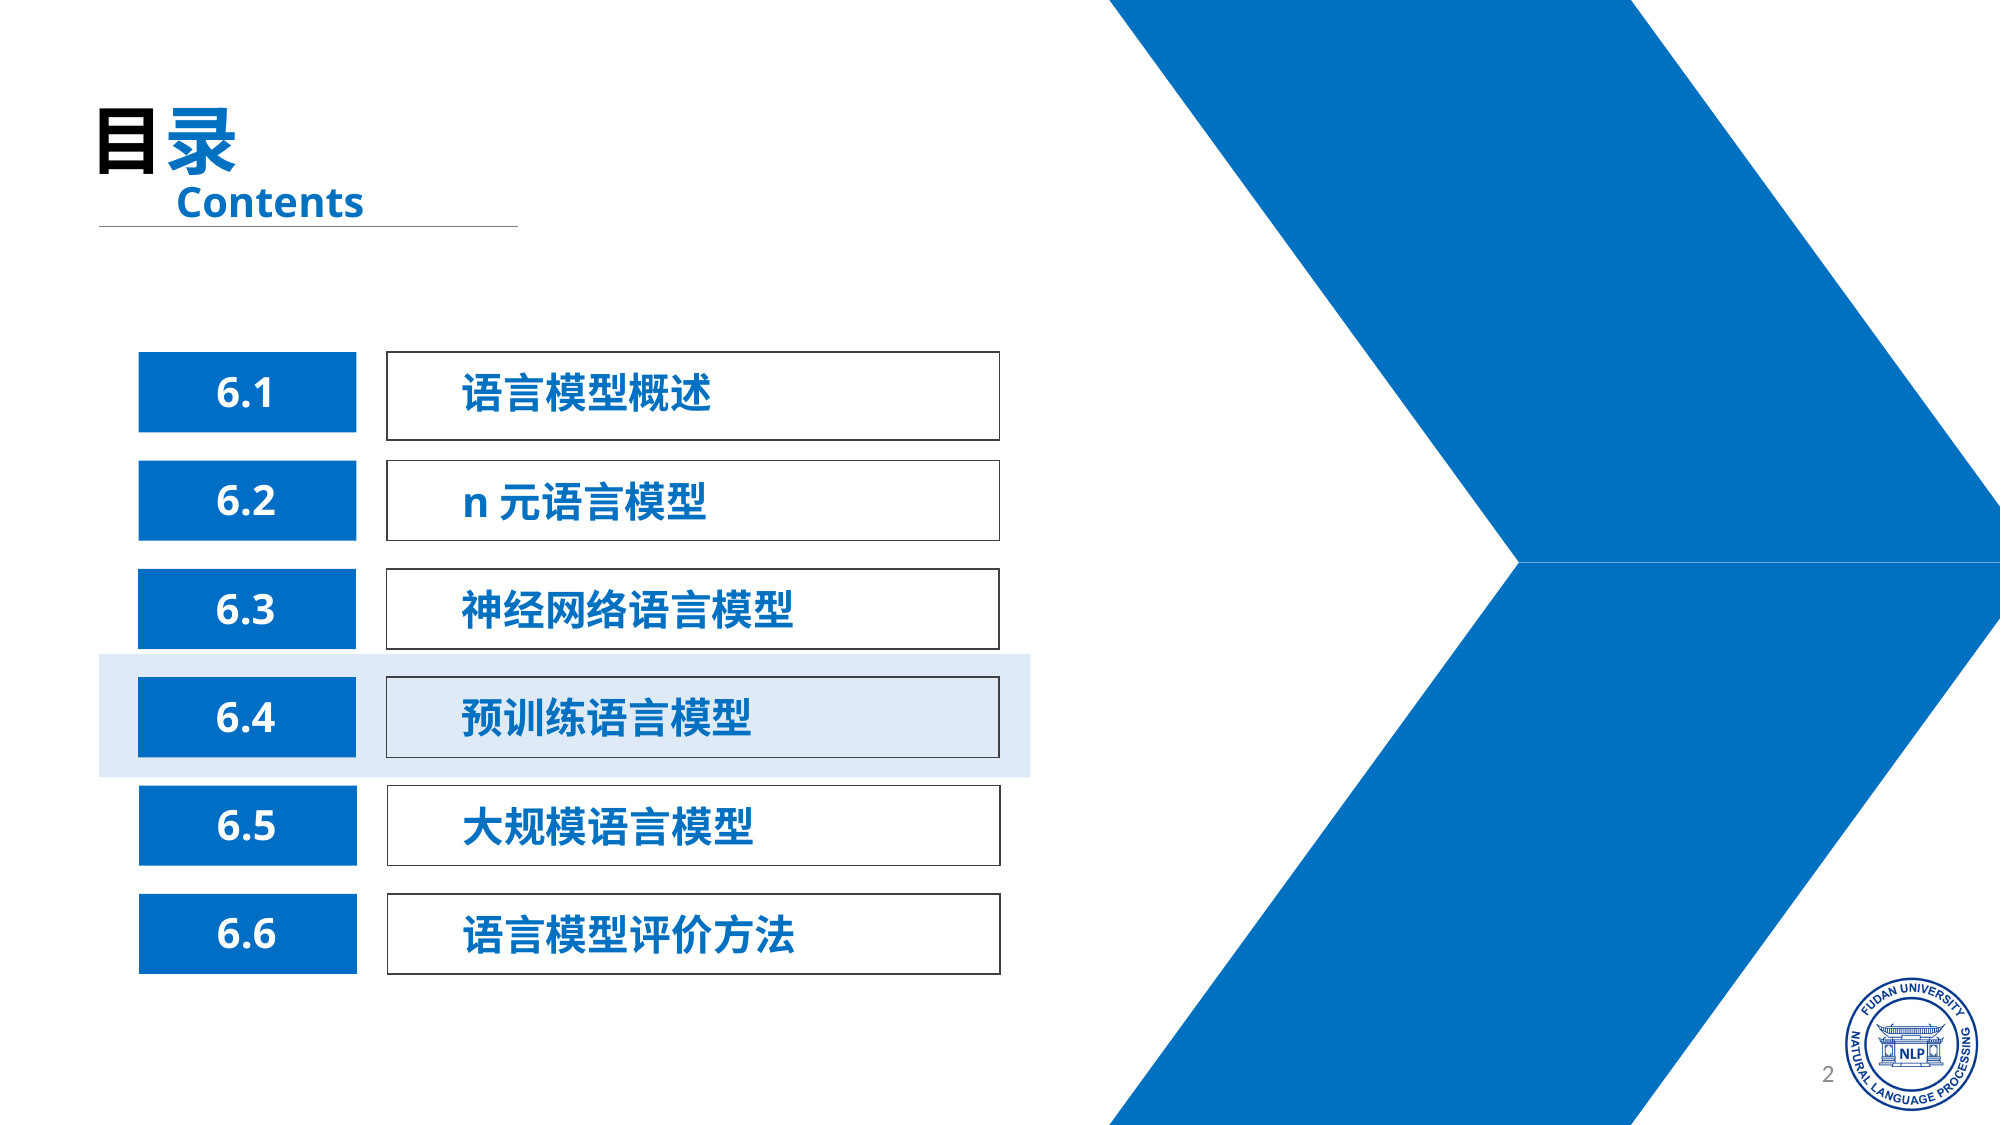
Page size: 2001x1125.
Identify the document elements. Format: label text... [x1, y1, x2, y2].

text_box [138, 460, 357, 541]
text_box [137, 676, 357, 758]
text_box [74, 86, 518, 235]
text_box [137, 568, 357, 650]
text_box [386, 351, 1001, 441]
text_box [138, 785, 358, 866]
text_box [1109, 0, 2000, 563]
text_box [387, 785, 1001, 866]
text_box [386, 568, 1000, 650]
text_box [138, 351, 357, 433]
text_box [138, 893, 358, 975]
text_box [386, 676, 1000, 758]
text_box [1109, 563, 2000, 1125]
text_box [386, 460, 1000, 541]
text_box [99, 653, 1031, 778]
slide_number 26 [1412, 1042, 1863, 1103]
picture [1834, 972, 1985, 1117]
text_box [387, 893, 1001, 975]
